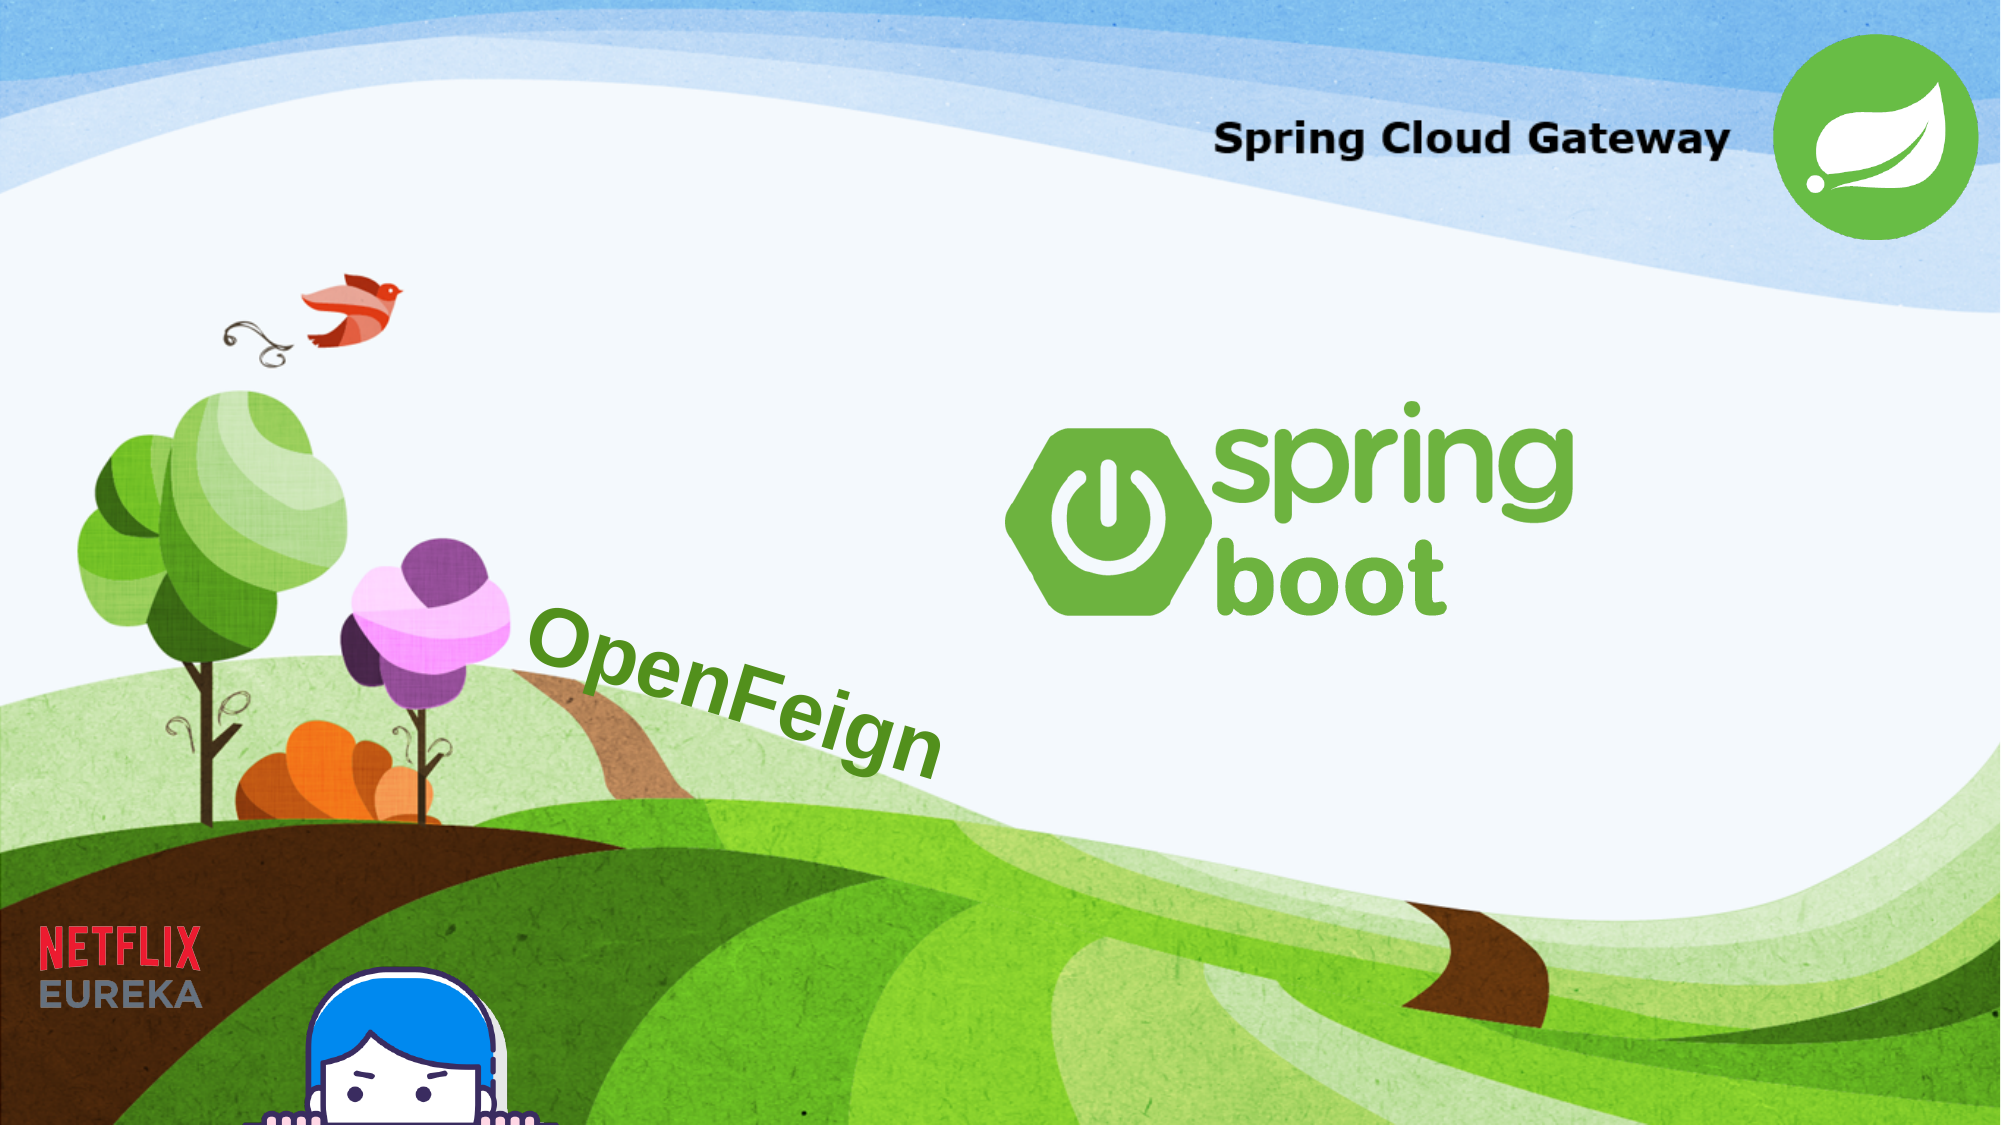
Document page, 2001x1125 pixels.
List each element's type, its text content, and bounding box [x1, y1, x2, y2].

text_box OpenFeign [499, 565, 1011, 820]
picture [0, 0, 2001, 1125]
